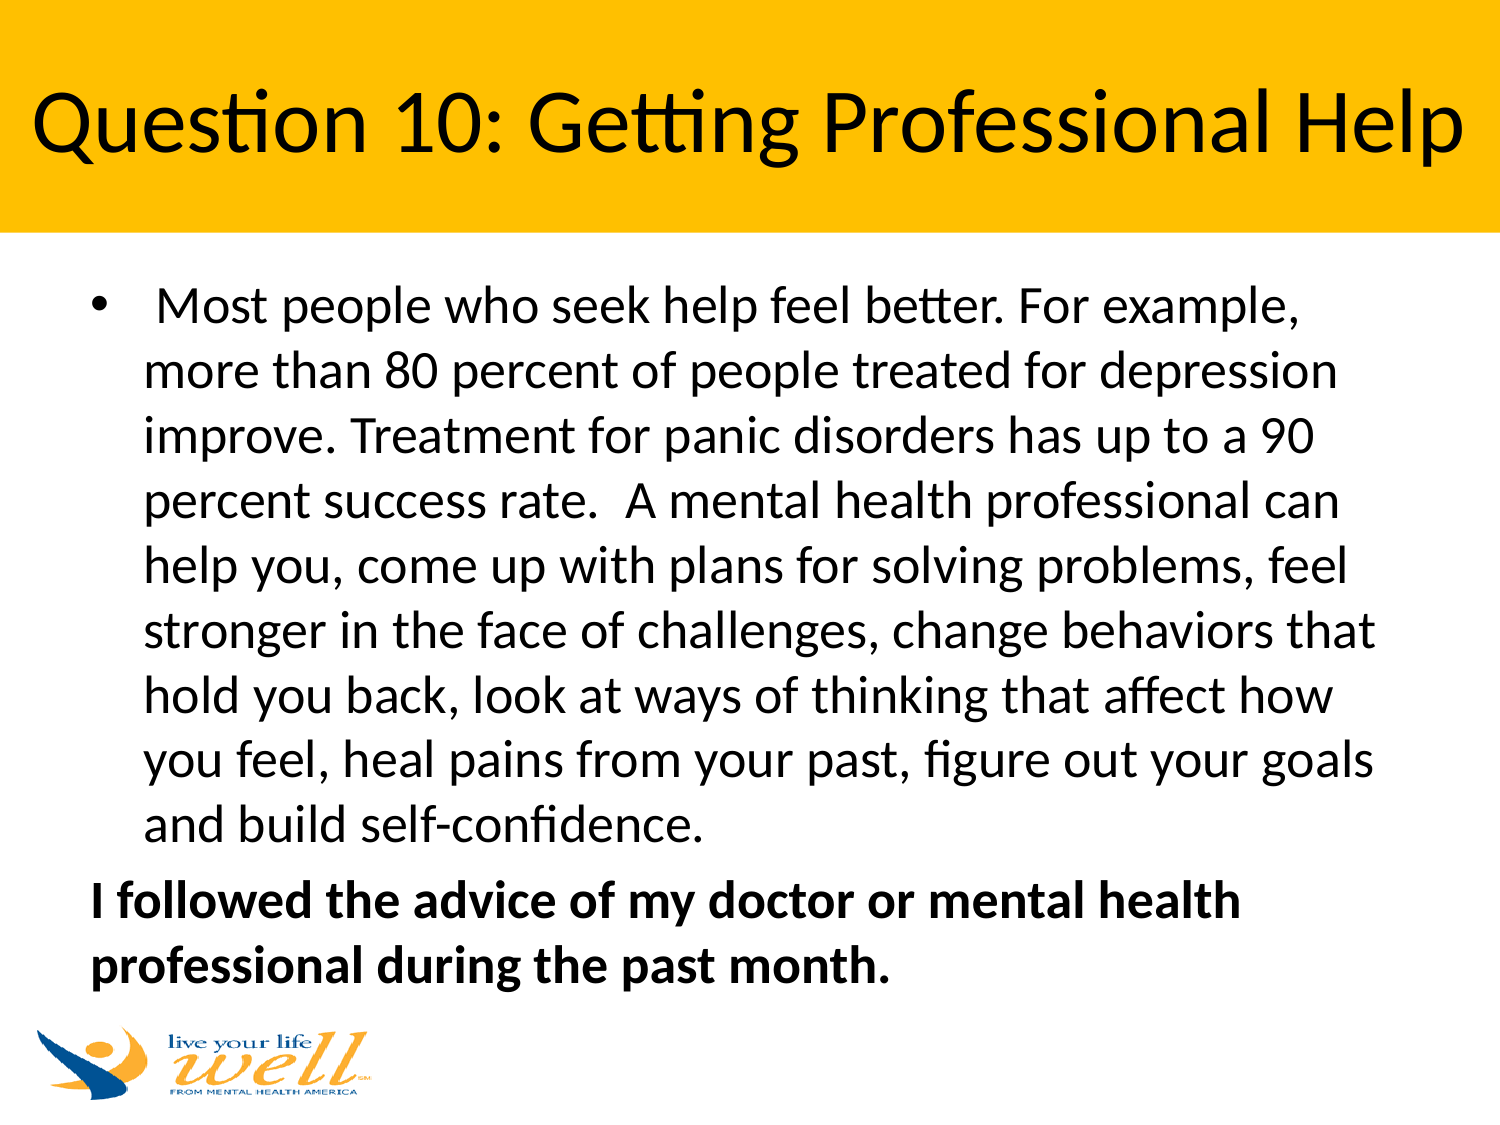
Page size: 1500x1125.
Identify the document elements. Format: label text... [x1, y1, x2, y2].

list Most people who seek help feel better. For example, more than 80 percent of people treated for depression improve. Treatment for panic disorders has up to a 90 percent success rate. A mental health professional can help you, come up with plans for solving problems, feel stronger in the face of challenges, change behaviors that hold you back, look at ways of thinking that affect how you feel, heal pains from your past, figure out your goals and build self-confidence. I followed the advice of my doctor or mental health professional during the past month. [75, 262, 1425, 1005]
picture [37, 1024, 372, 1101]
title Question 10: Getting Professional Help [0, 0, 1500, 233]
